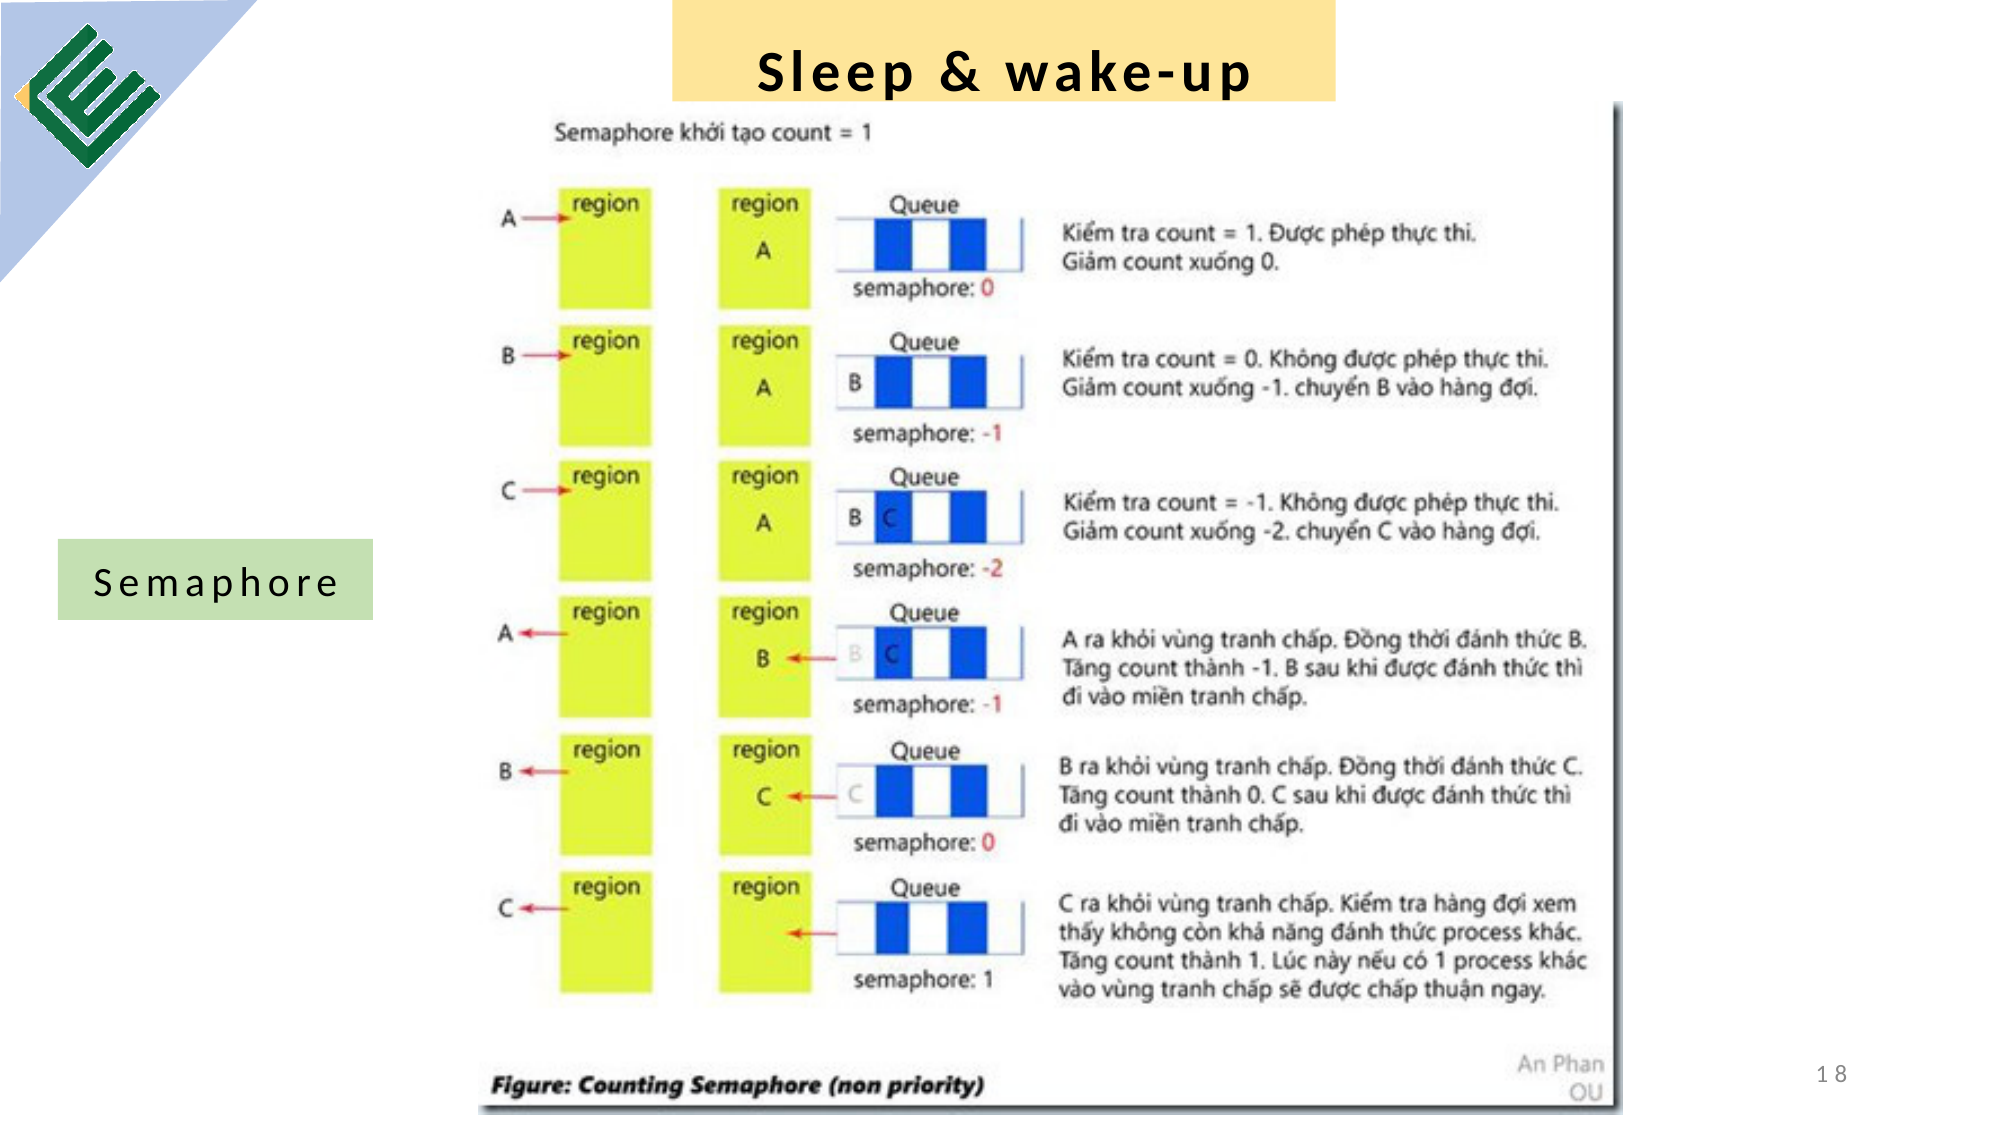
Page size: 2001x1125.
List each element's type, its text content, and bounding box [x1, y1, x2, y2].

text_box Sleep & wake-up [672, 0, 1336, 99]
text_box Semaphore [57, 538, 373, 620]
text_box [0, 0, 258, 283]
slide_number 18 [1628, 1042, 1863, 1103]
picture [478, 101, 1624, 1115]
